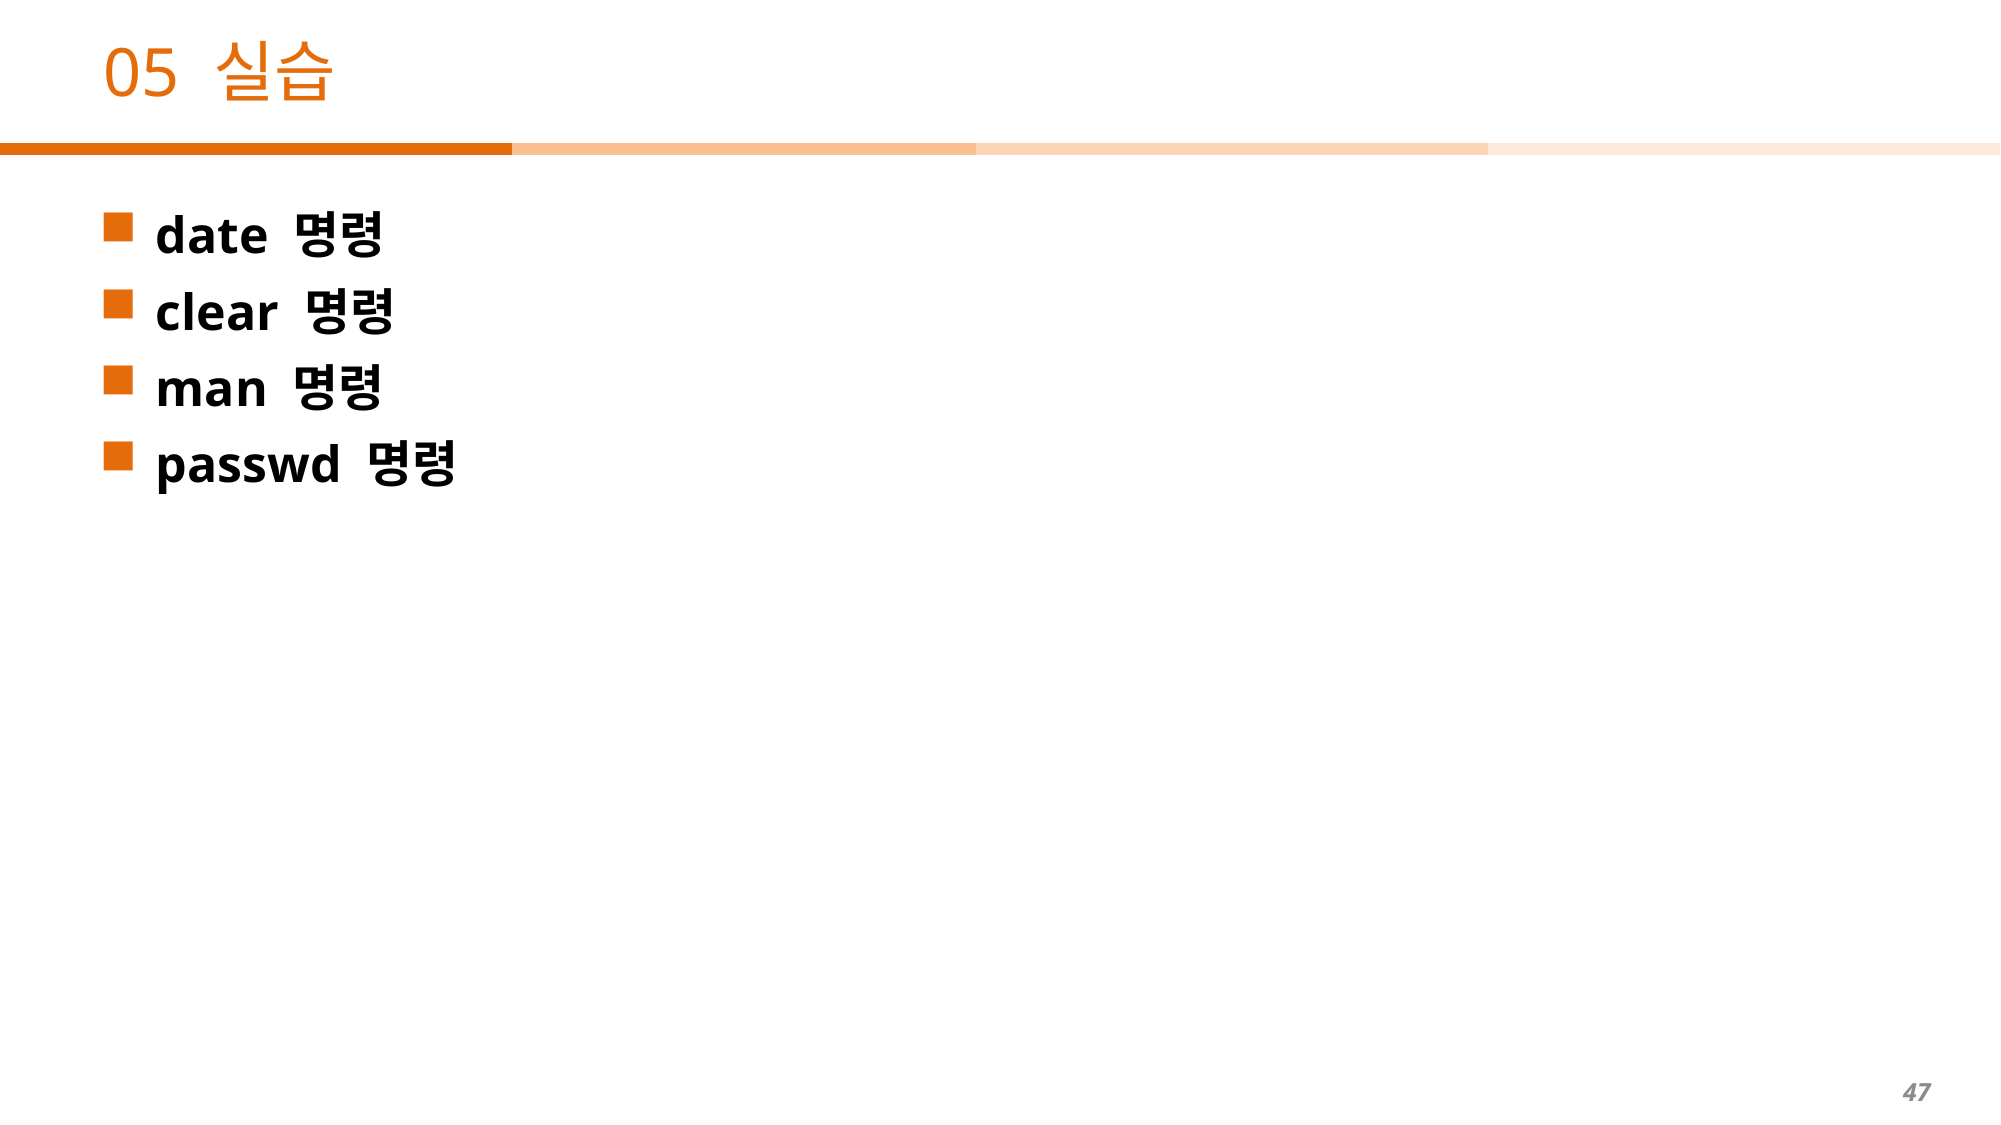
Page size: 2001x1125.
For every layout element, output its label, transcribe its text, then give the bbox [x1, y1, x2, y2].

list date 명령 clear 명령 man 명령 passwd 명령 [84, 184, 1916, 1090]
title 05 실습 [88, 18, 1920, 122]
